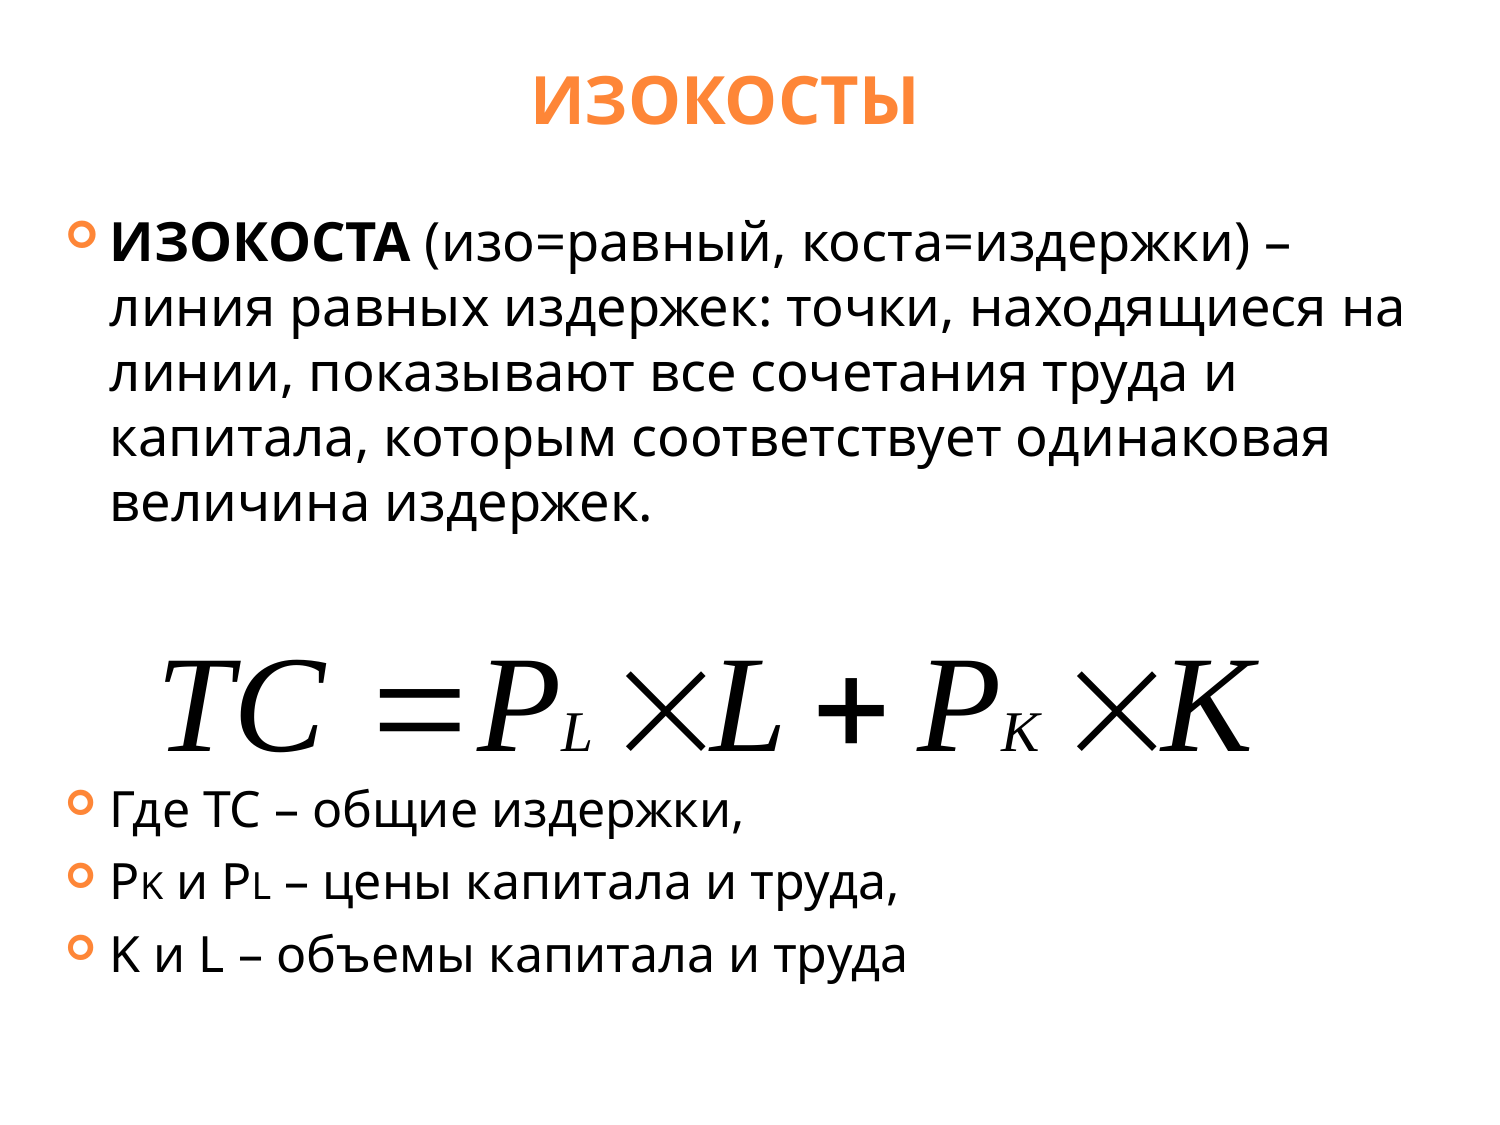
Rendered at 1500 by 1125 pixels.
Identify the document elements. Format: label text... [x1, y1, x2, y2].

text_box ИЗОКОСТЫ [75, 37, 1375, 225]
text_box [143, 624, 1294, 787]
list ИЗОКОСТА (изо=равный, коста=издержки) – линия равных издержек: точки, находящиеся на линии, показывают все сочетания труда и капитала, которым соответствует одинаковая величина издержек. Где TC – общие издержки, PK и PL – цены капитала и труда, K и L – объемы капитала и труда [49, 199, 1426, 1063]
